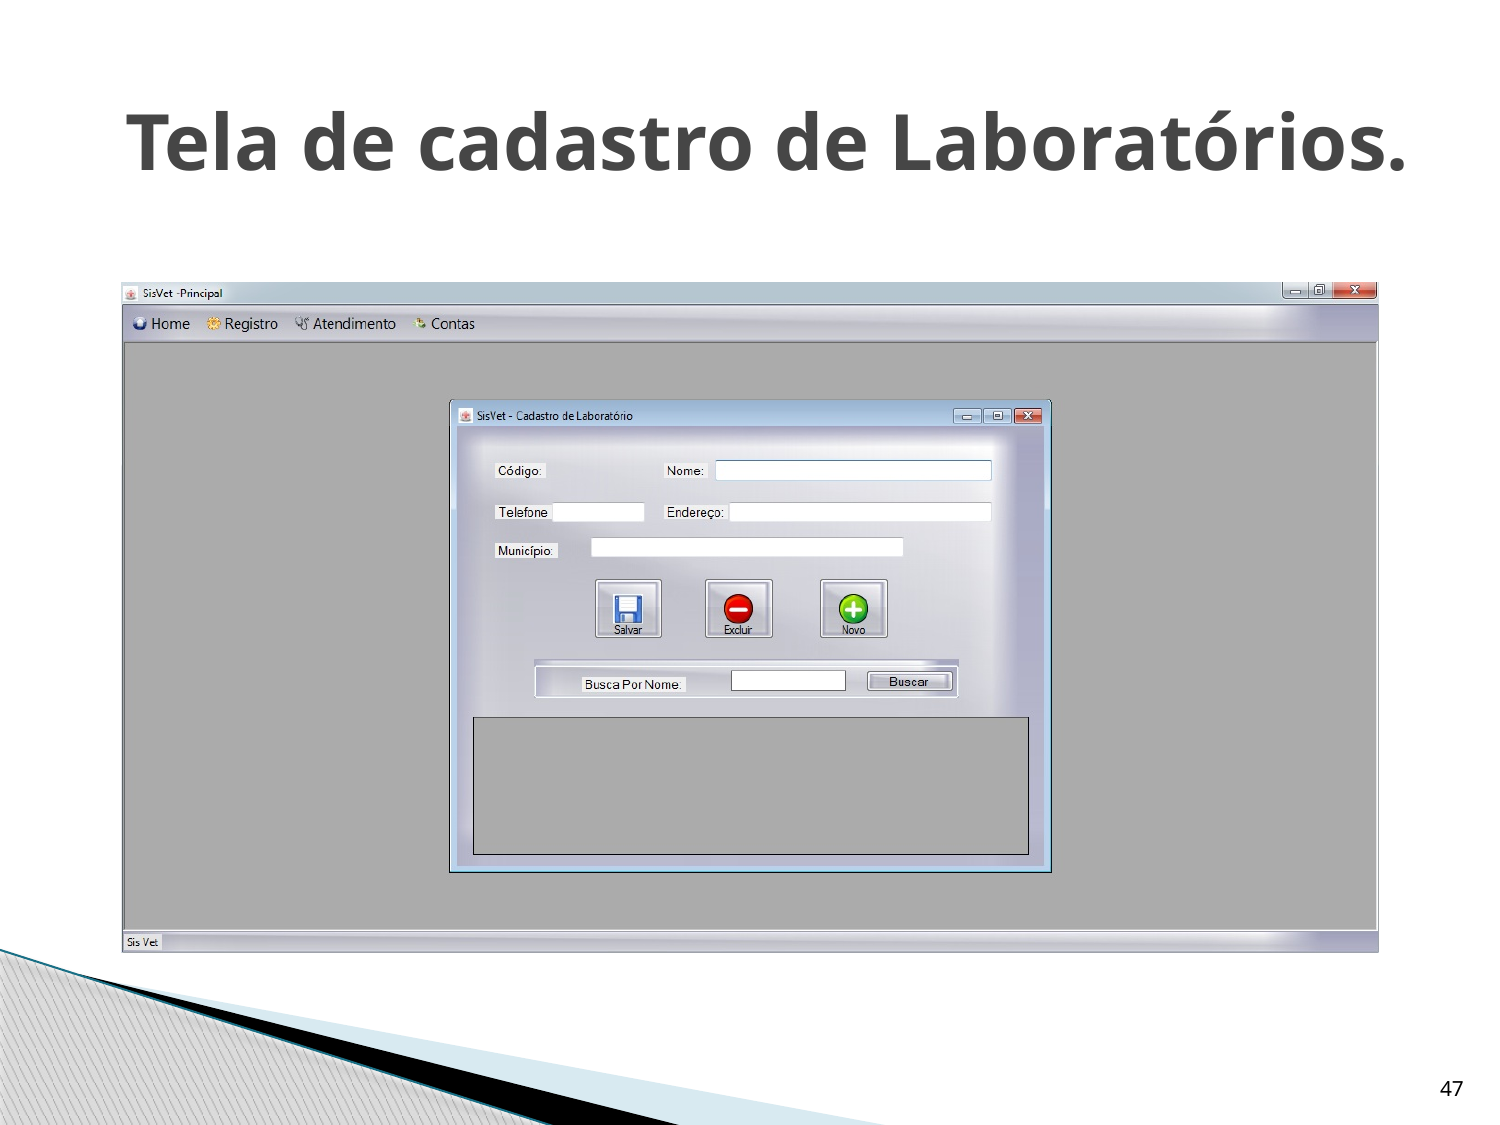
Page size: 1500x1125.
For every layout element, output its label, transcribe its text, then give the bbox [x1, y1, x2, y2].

title Tela de cadastro de Laboratórios. [75, 45, 1425, 233]
slide_number 47 [1418, 1051, 1479, 1112]
picture [120, 281, 1379, 953]
